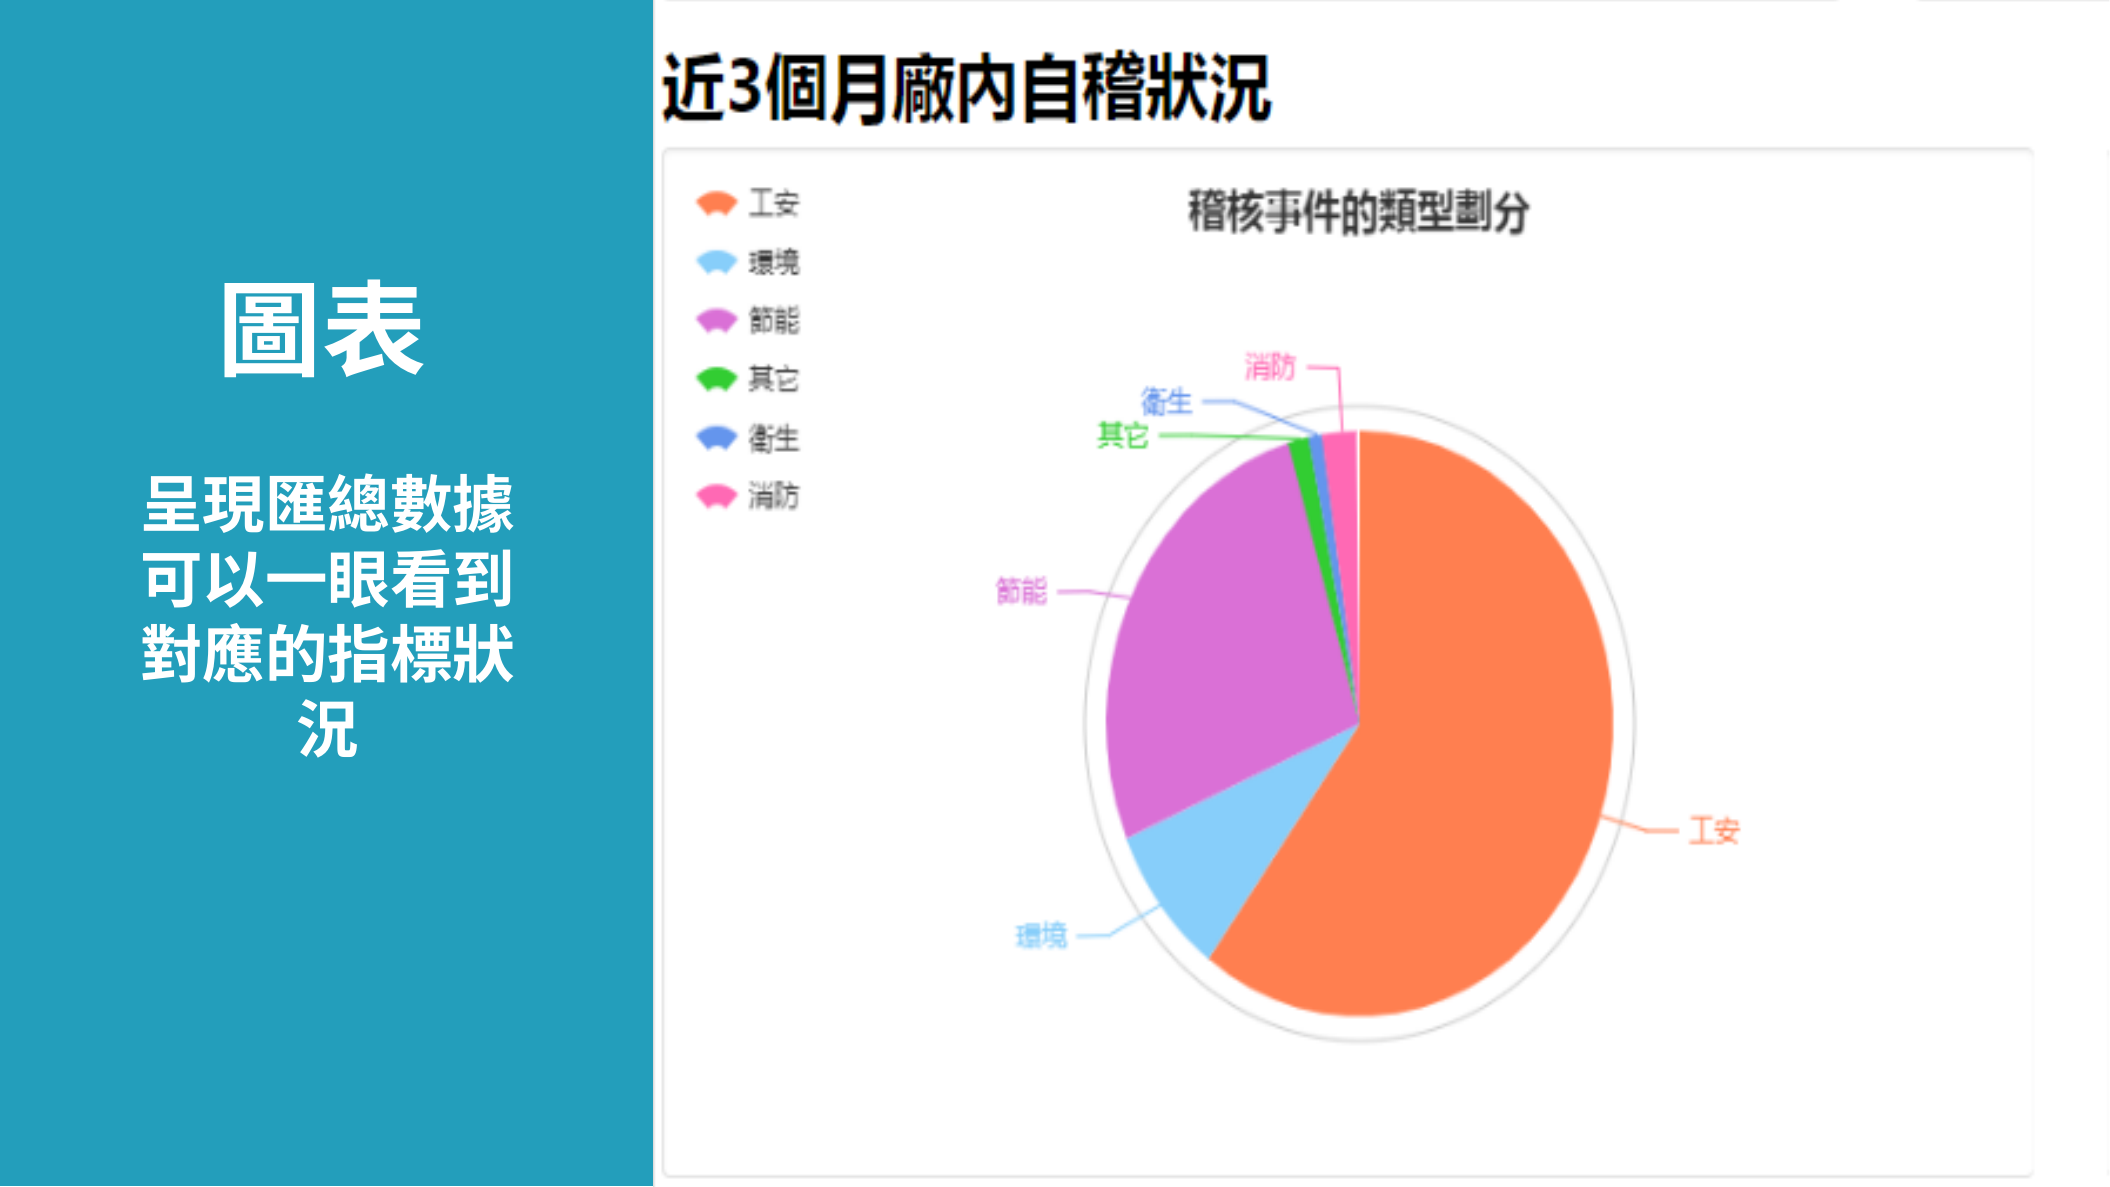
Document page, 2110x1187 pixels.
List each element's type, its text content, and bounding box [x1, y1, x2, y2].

text_box 呈現匯總數據可以一眼看到對應的指標狀況 [128, 464, 527, 765]
text_box 圖表 [122, 264, 522, 390]
picture [652, 0, 2110, 1187]
